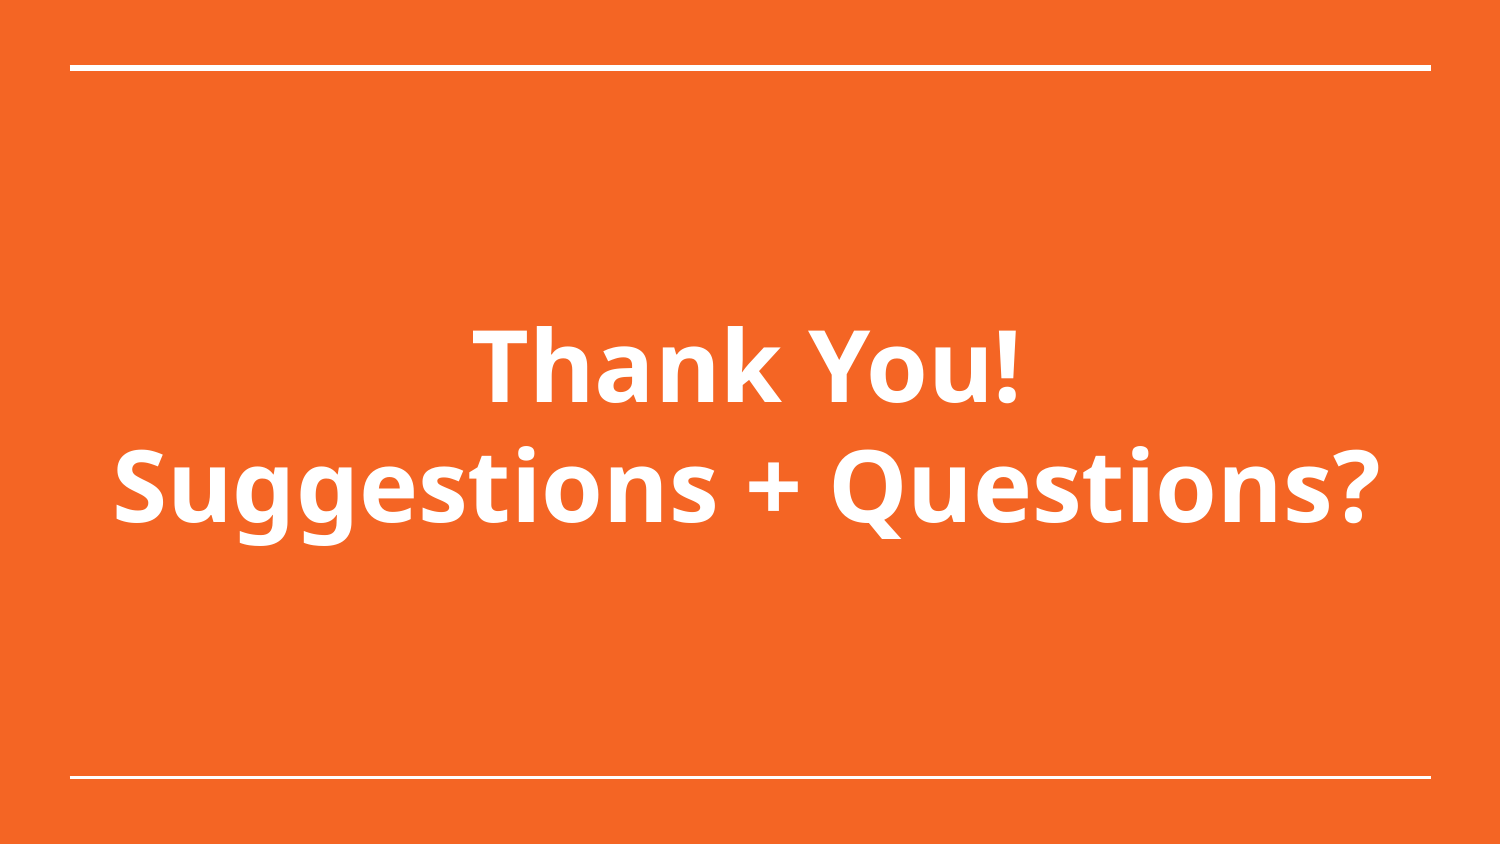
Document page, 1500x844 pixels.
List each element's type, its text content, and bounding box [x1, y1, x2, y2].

title Thank You! Suggestions + Questions? [66, 296, 1428, 550]
